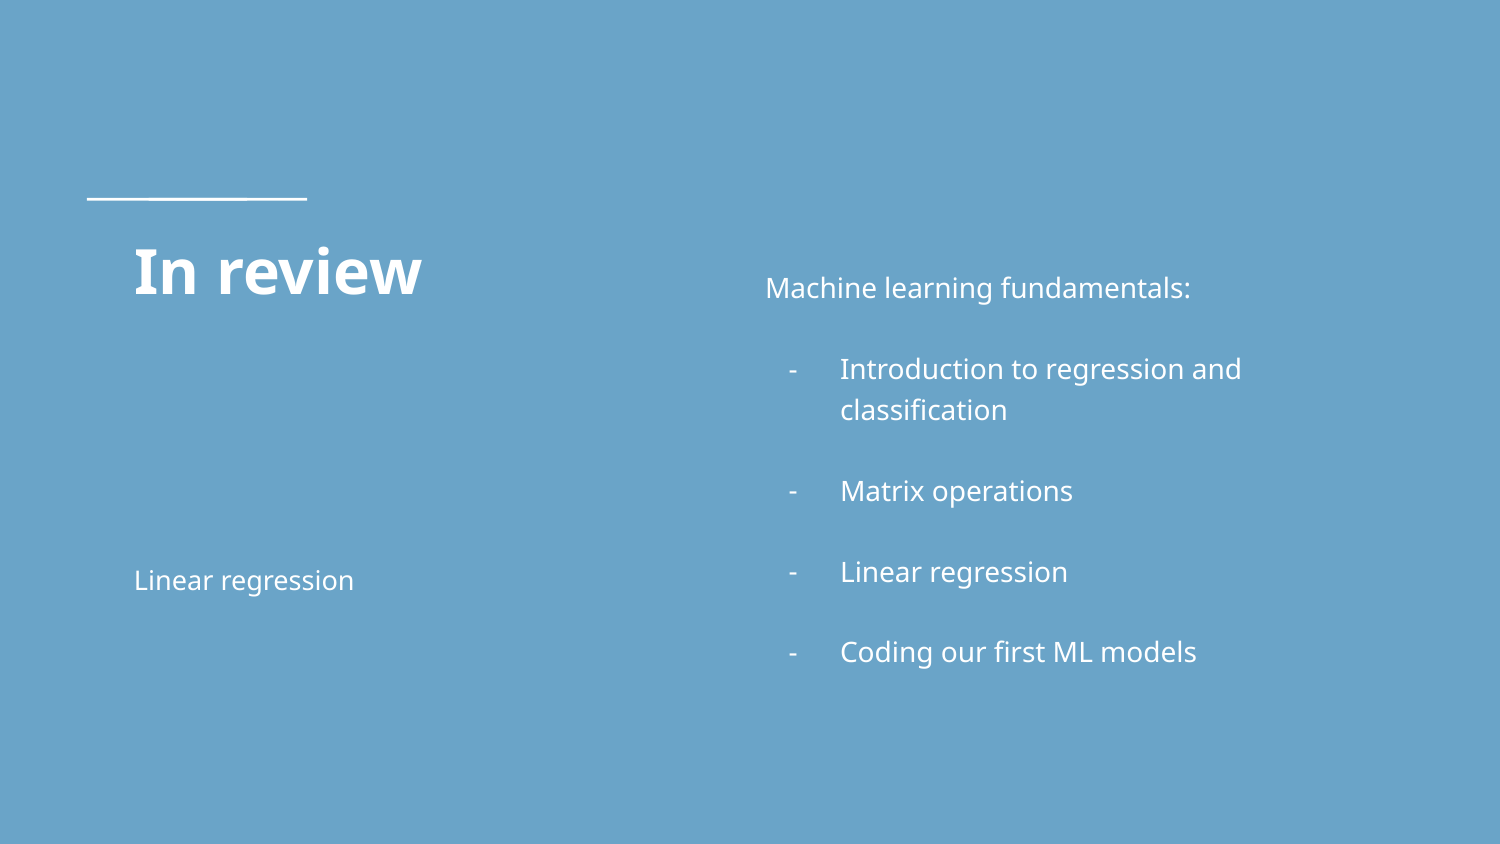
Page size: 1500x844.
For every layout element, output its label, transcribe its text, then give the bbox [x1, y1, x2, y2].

title In review [119, 216, 589, 466]
subtitle Machine learning fundamentals: Introduction to regression and classification Matrix operations Linear regression Coding our first ML models [750, 174, 1420, 709]
subtitle Linear regression [118, 543, 623, 669]
